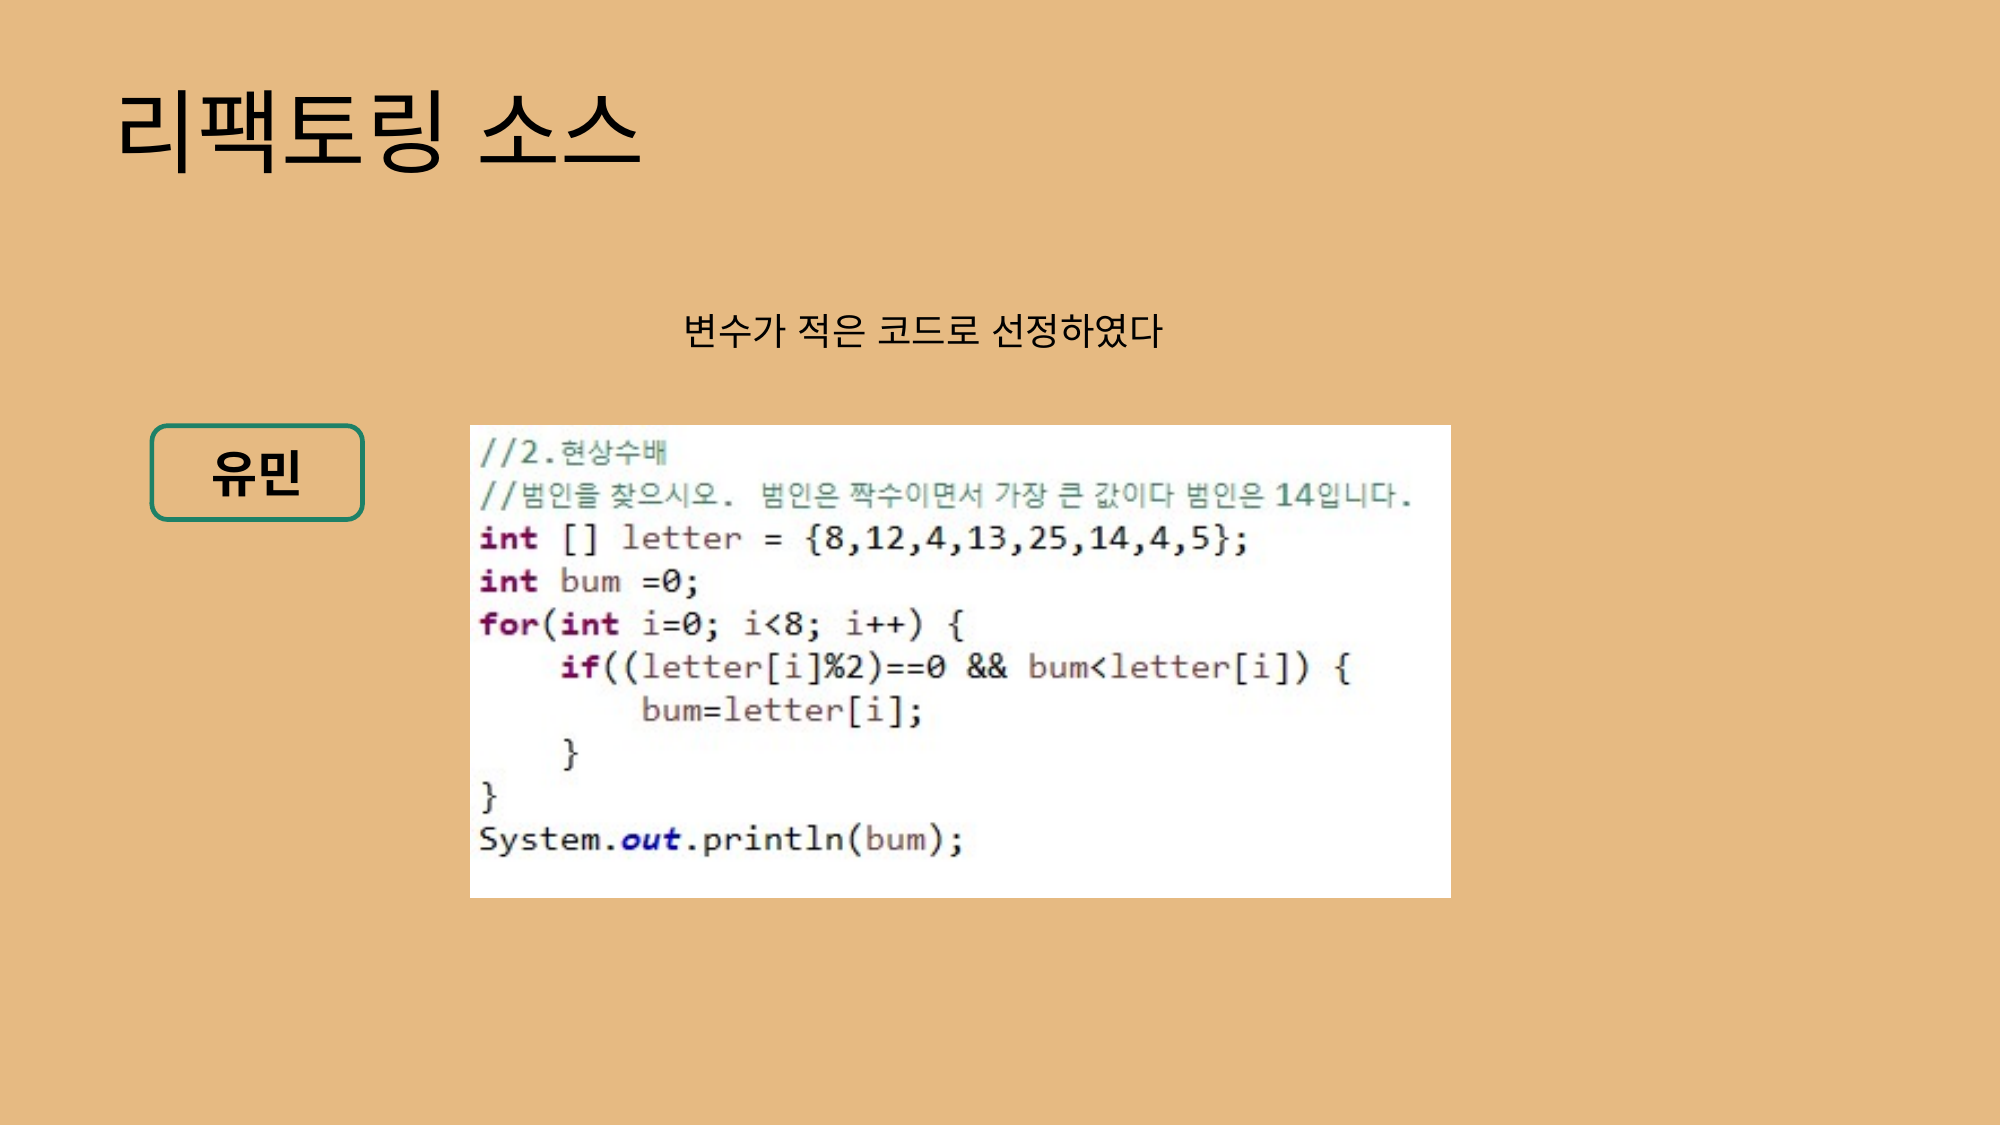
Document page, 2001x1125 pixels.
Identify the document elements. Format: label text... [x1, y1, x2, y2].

text_box 변수가 적은 코드로 선정하였다 [669, 301, 1474, 361]
text_box 리팩토링 소스 [98, 80, 1824, 298]
text_box 유민 [150, 424, 364, 521]
picture [470, 425, 1451, 898]
